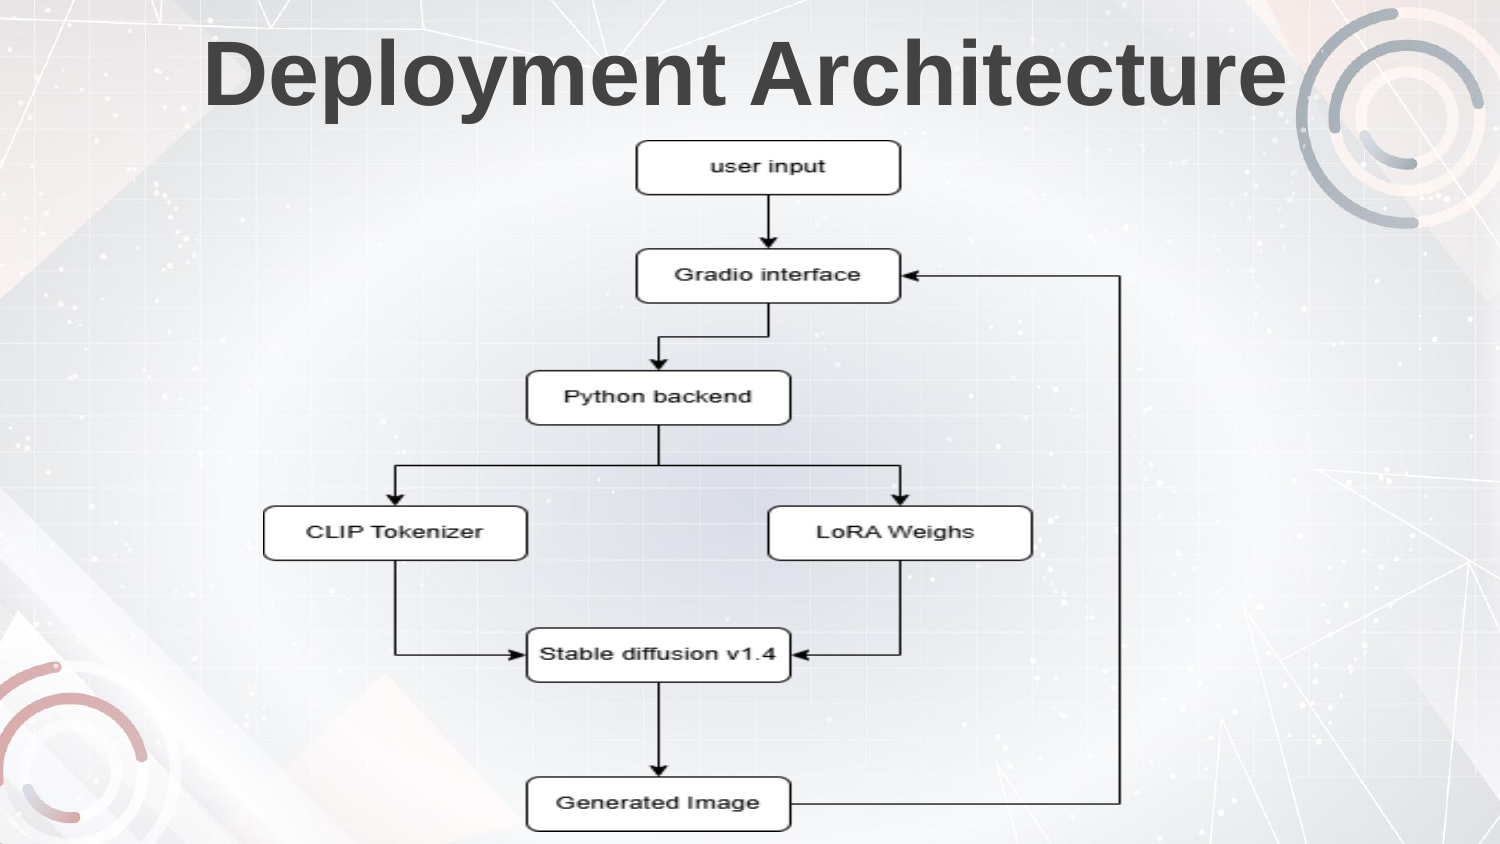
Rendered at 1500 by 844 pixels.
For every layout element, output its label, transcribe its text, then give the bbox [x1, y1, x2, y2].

title Deployment Architecture [187, 11, 1313, 106]
picture [0, 0, 1500, 844]
